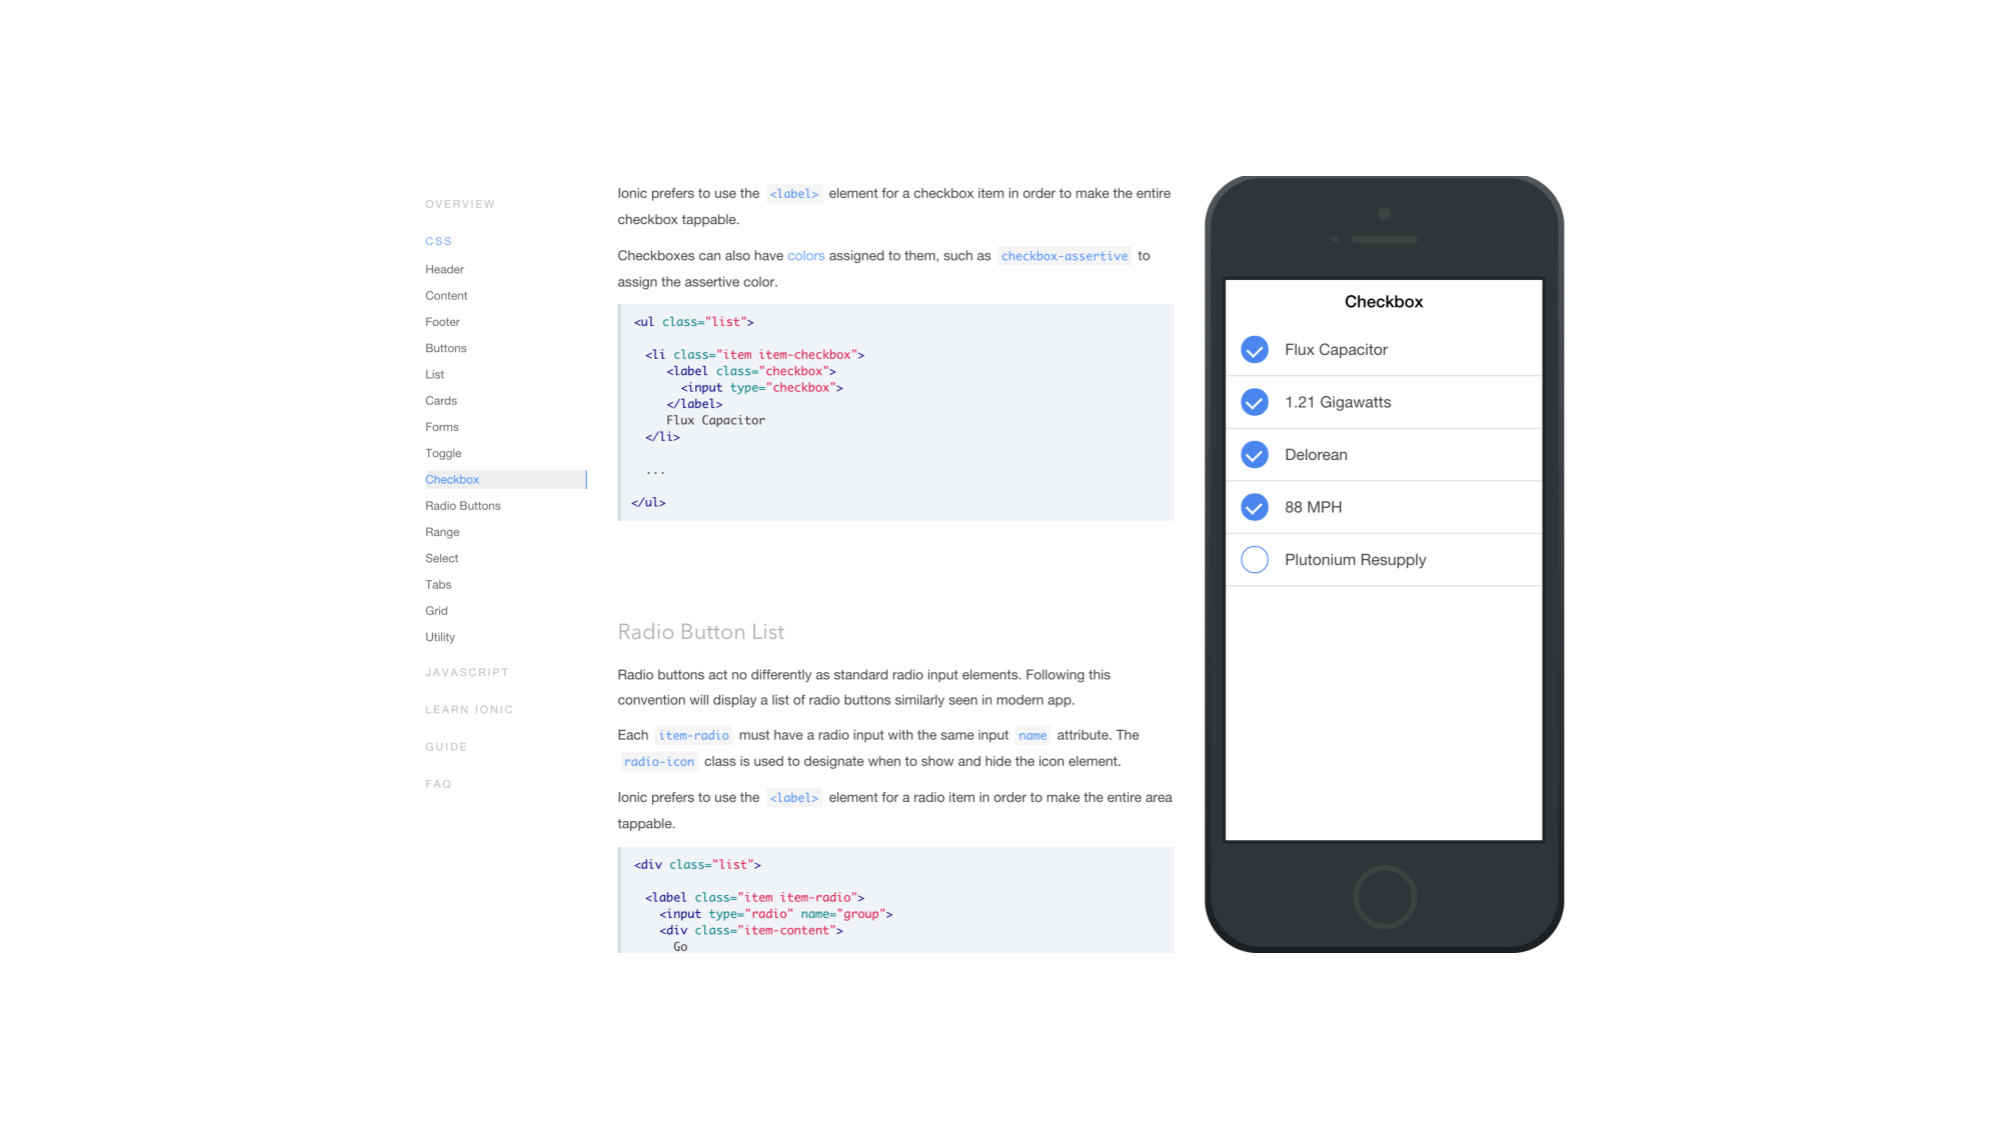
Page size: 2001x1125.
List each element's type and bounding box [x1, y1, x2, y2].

picture [249, 142, 1750, 986]
